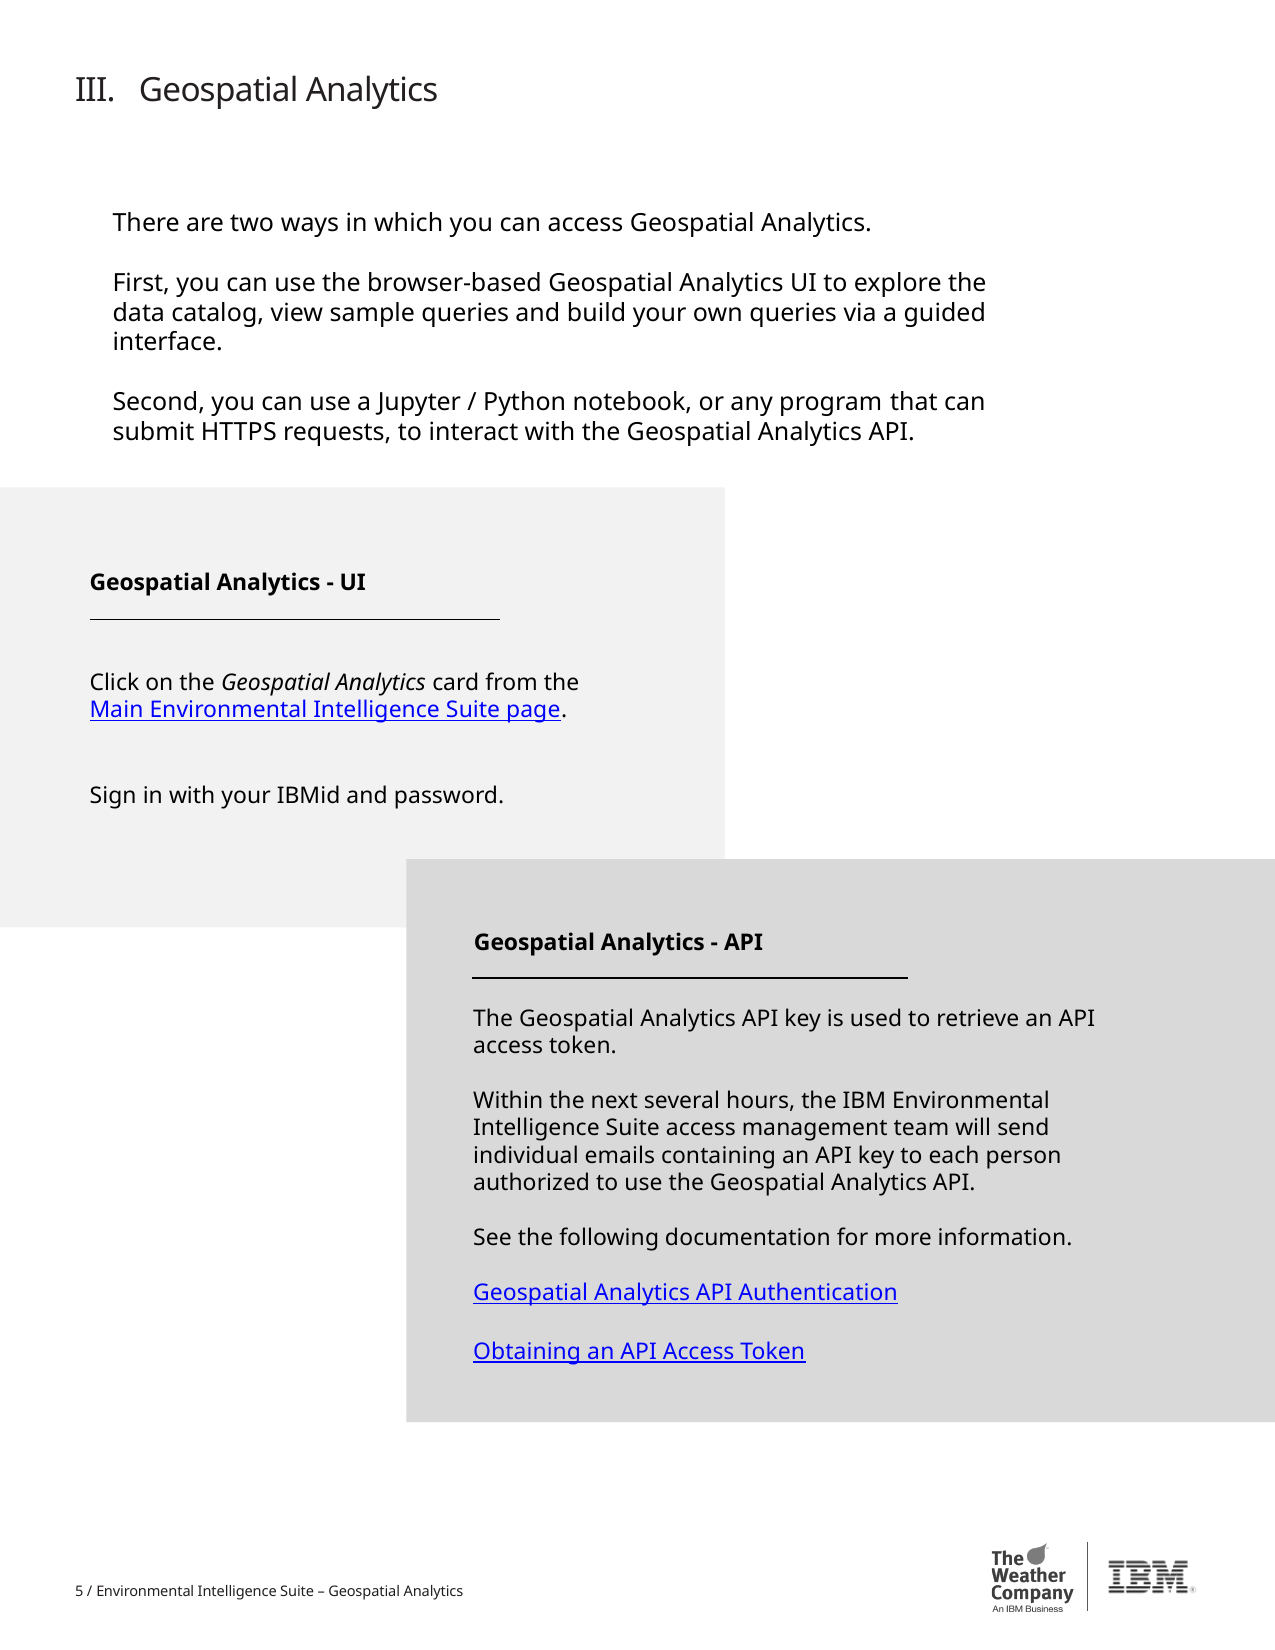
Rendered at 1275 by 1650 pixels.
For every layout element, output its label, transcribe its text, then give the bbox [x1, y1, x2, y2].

picture [1104, 1553, 1197, 1600]
picture [991, 1543, 1074, 1612]
text_box The Geospatial Analytics API key is used to retrieve an API access token. Within the next several hours, the IBM Environmental Intelligence Suite access management team will send individual emails containing an API key to each person authorized to use the Geospatial Analytics API. See the following documentation for more information. Geospatial Analytics API Authentication Obtaining an API Access Token [473, 1001, 1131, 1368]
text_box Click on the Geospatial Analytics card from the Main Environmental Intelligence Suite page. Sign in with your IBMid and password. [89, 665, 585, 809]
text_box [0, 487, 725, 928]
text_box 5 / Environmental Intelligence Suite – Geospatial Analytics [72, 1579, 482, 1600]
text_box [406, 859, 1275, 1423]
text_box III. Geospatial Analytics [72, 65, 1137, 108]
text_box Geospatial Analytics - API [471, 924, 1141, 955]
text_box Geospatial Analytics - UI [87, 565, 638, 595]
text_box There are two ways in which you can access Geospatial Analytics. First, you can use the browser-based Geospatial Analytics UI to explore the data catalog, view sample queries and build your own queries via a guided interface. Second, you can use a Jupyter / Python notebook, or any program that can submit HTTPS requests, to interact with the Geospatial Analytics API. [112, 204, 1041, 547]
